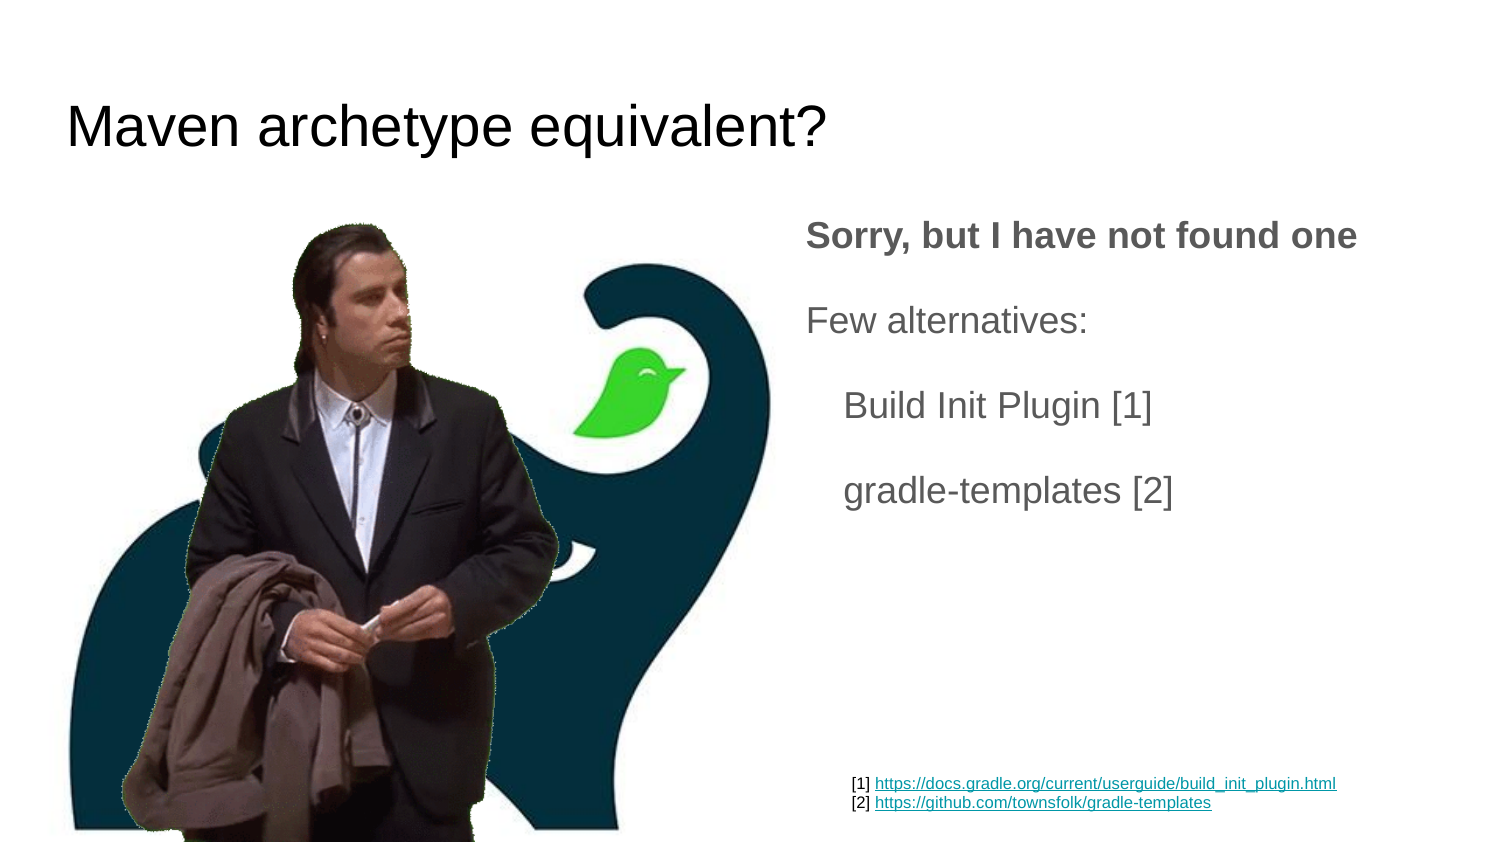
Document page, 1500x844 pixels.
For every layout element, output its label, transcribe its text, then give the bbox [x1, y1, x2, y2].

list Sorry, but I have not found one Few alternatives: Build Init Plugin [1] gradle-templates [2] [842, 189, 1449, 750]
picture [0, 166, 938, 842]
title Maven archetype equivalent? [51, 72, 1449, 167]
list [1] https://docs.gradle.org/current/userguide/build_init_plugin.html [2] https://github.com/townsfolk/gradle-templates [940, 757, 1449, 844]
